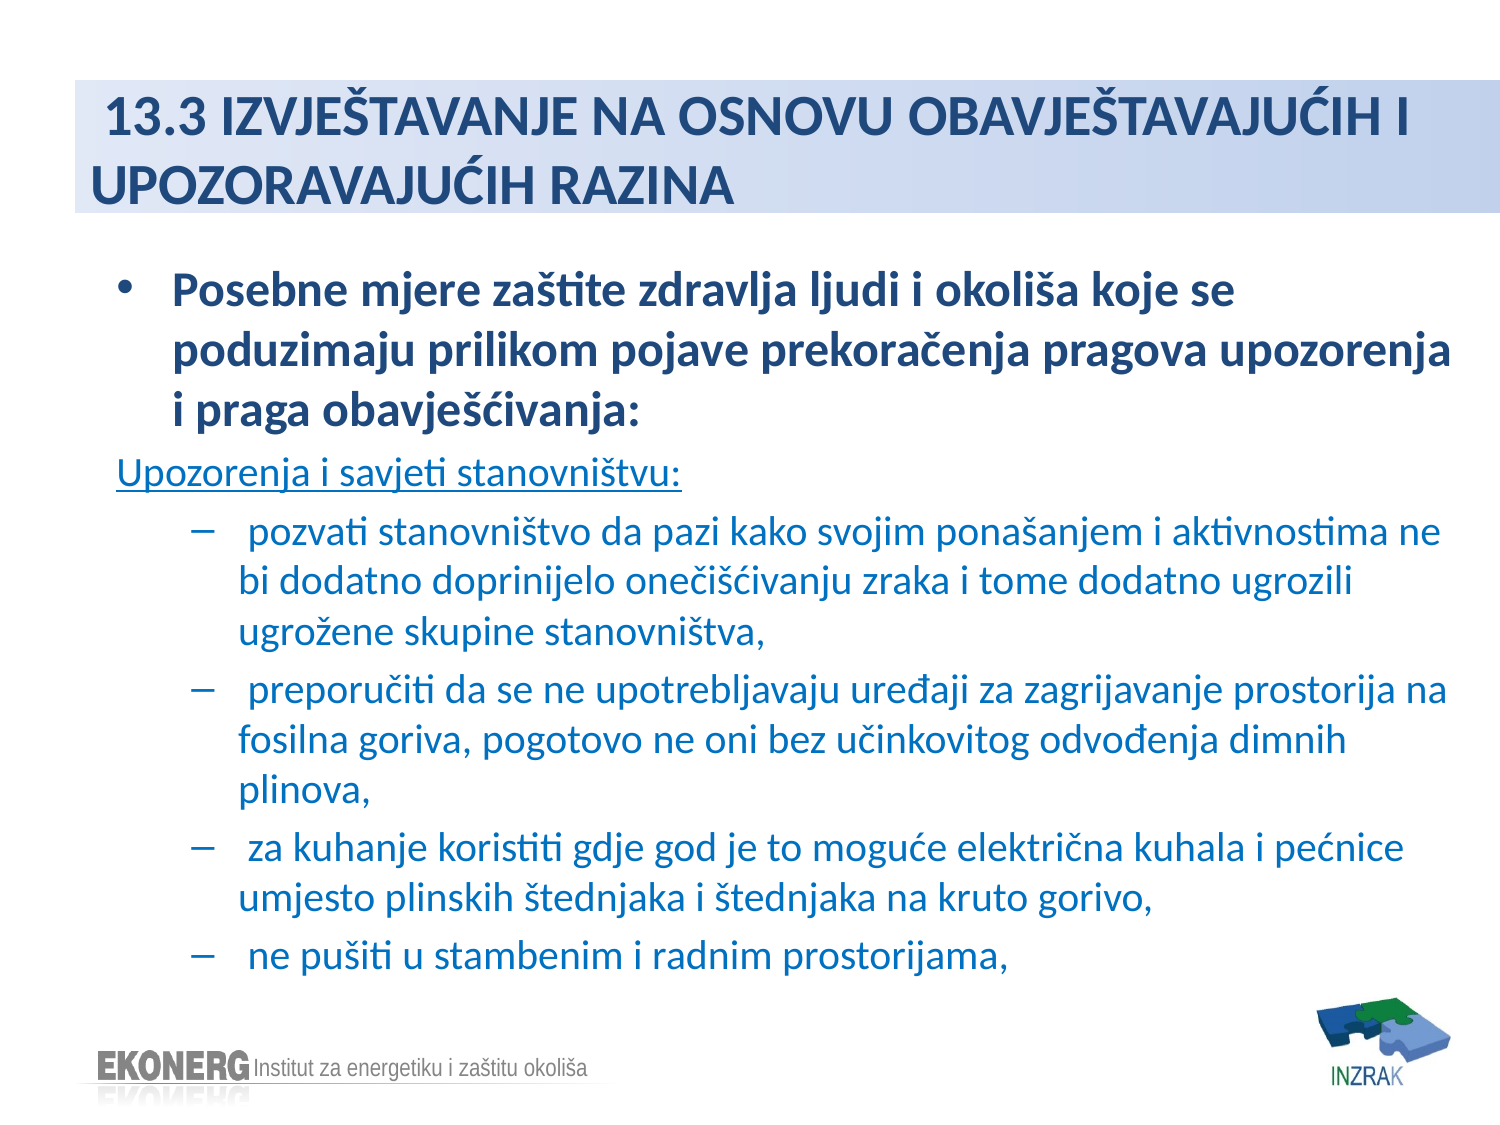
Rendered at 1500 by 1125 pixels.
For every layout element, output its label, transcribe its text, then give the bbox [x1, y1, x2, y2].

title 13.3 IZVJEŠTAVANJE NA OSNOVU OBAVJEŠTAVAJUĆIH I UPOZORAVAJUĆIH RAZINA [75, 80, 1500, 213]
text_box Posebne mjere zaštite zdravlja ljudi i okoliša koje se poduzimaju prilikom pojave prekoračenja pragova upozorenja i praga obavješćivanja: Upozorenja i savjeti stanovništvu: pozvati stanovništvo da pazi kako svojim ponašanjem i aktivnostima ne bi dodatno doprinijelo onečišćivanju zraka i tome dodatno ugrozili ugrožene skupine stanovništva, preporučiti da se ne upotrebljavaju uređaji za zagrijavanje prostorija na fosilna goriva, pogotovo ne oni bez učinkovitog odvođenja dimnih plinova, za kuhanje koristiti gdje god je to moguće električna kuhala i pećnice umjesto plinskih štednjaka i štednjaka na kruto gorivo, ne pušiti u stambenim i radnim prostorijama, [101, 249, 1474, 992]
picture [1315, 996, 1451, 1093]
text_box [61, 1038, 636, 1112]
